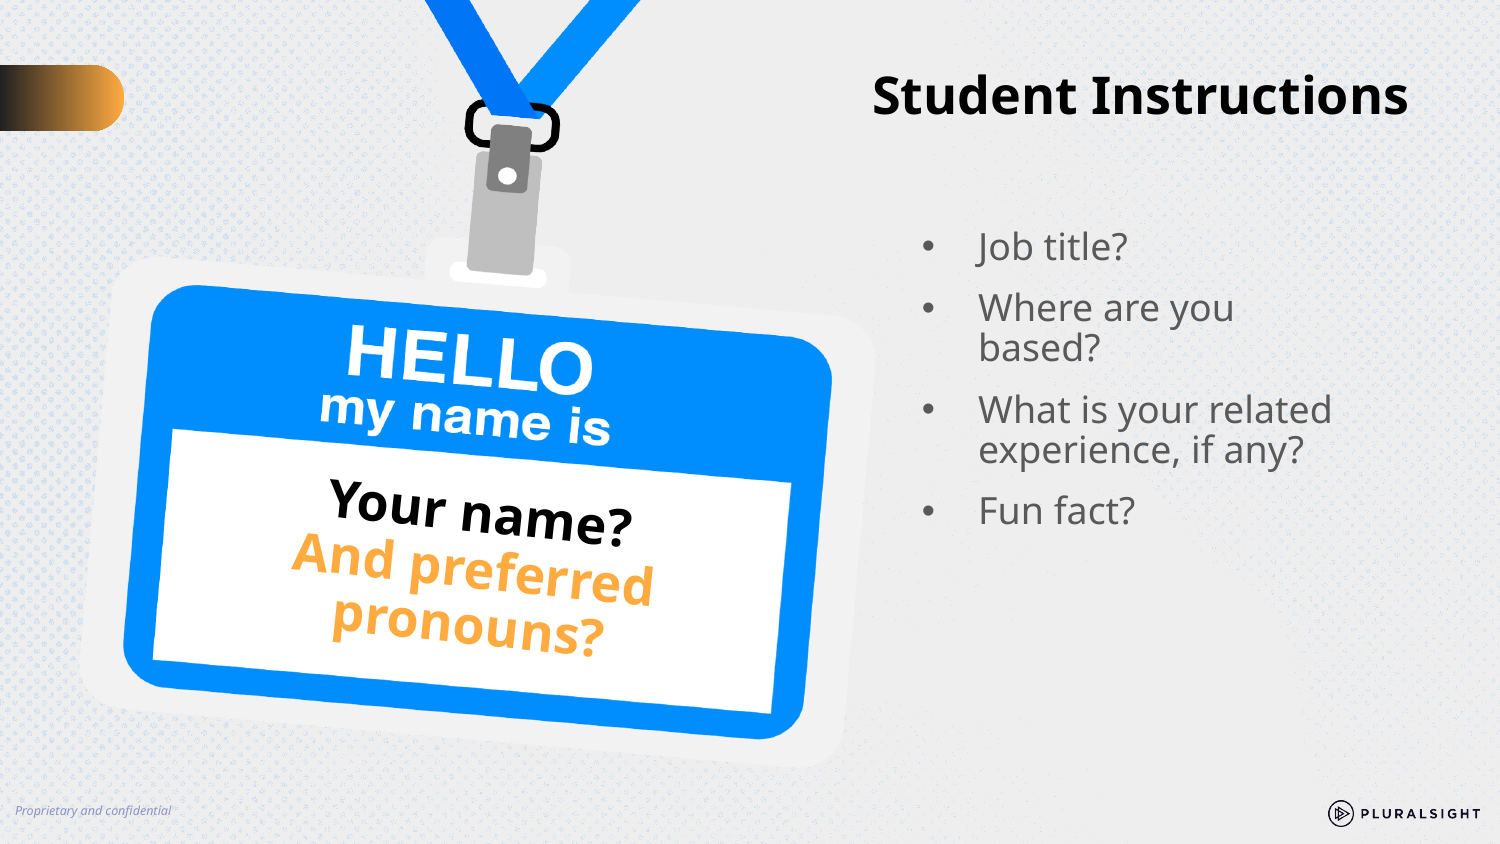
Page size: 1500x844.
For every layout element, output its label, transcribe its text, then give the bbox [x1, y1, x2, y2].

picture [0, 0, 1500, 844]
title Student Instructions [896, 55, 1425, 141]
list Job title? Where are you based? What is your related experience, if any? Fun fact? [888, 220, 1368, 733]
